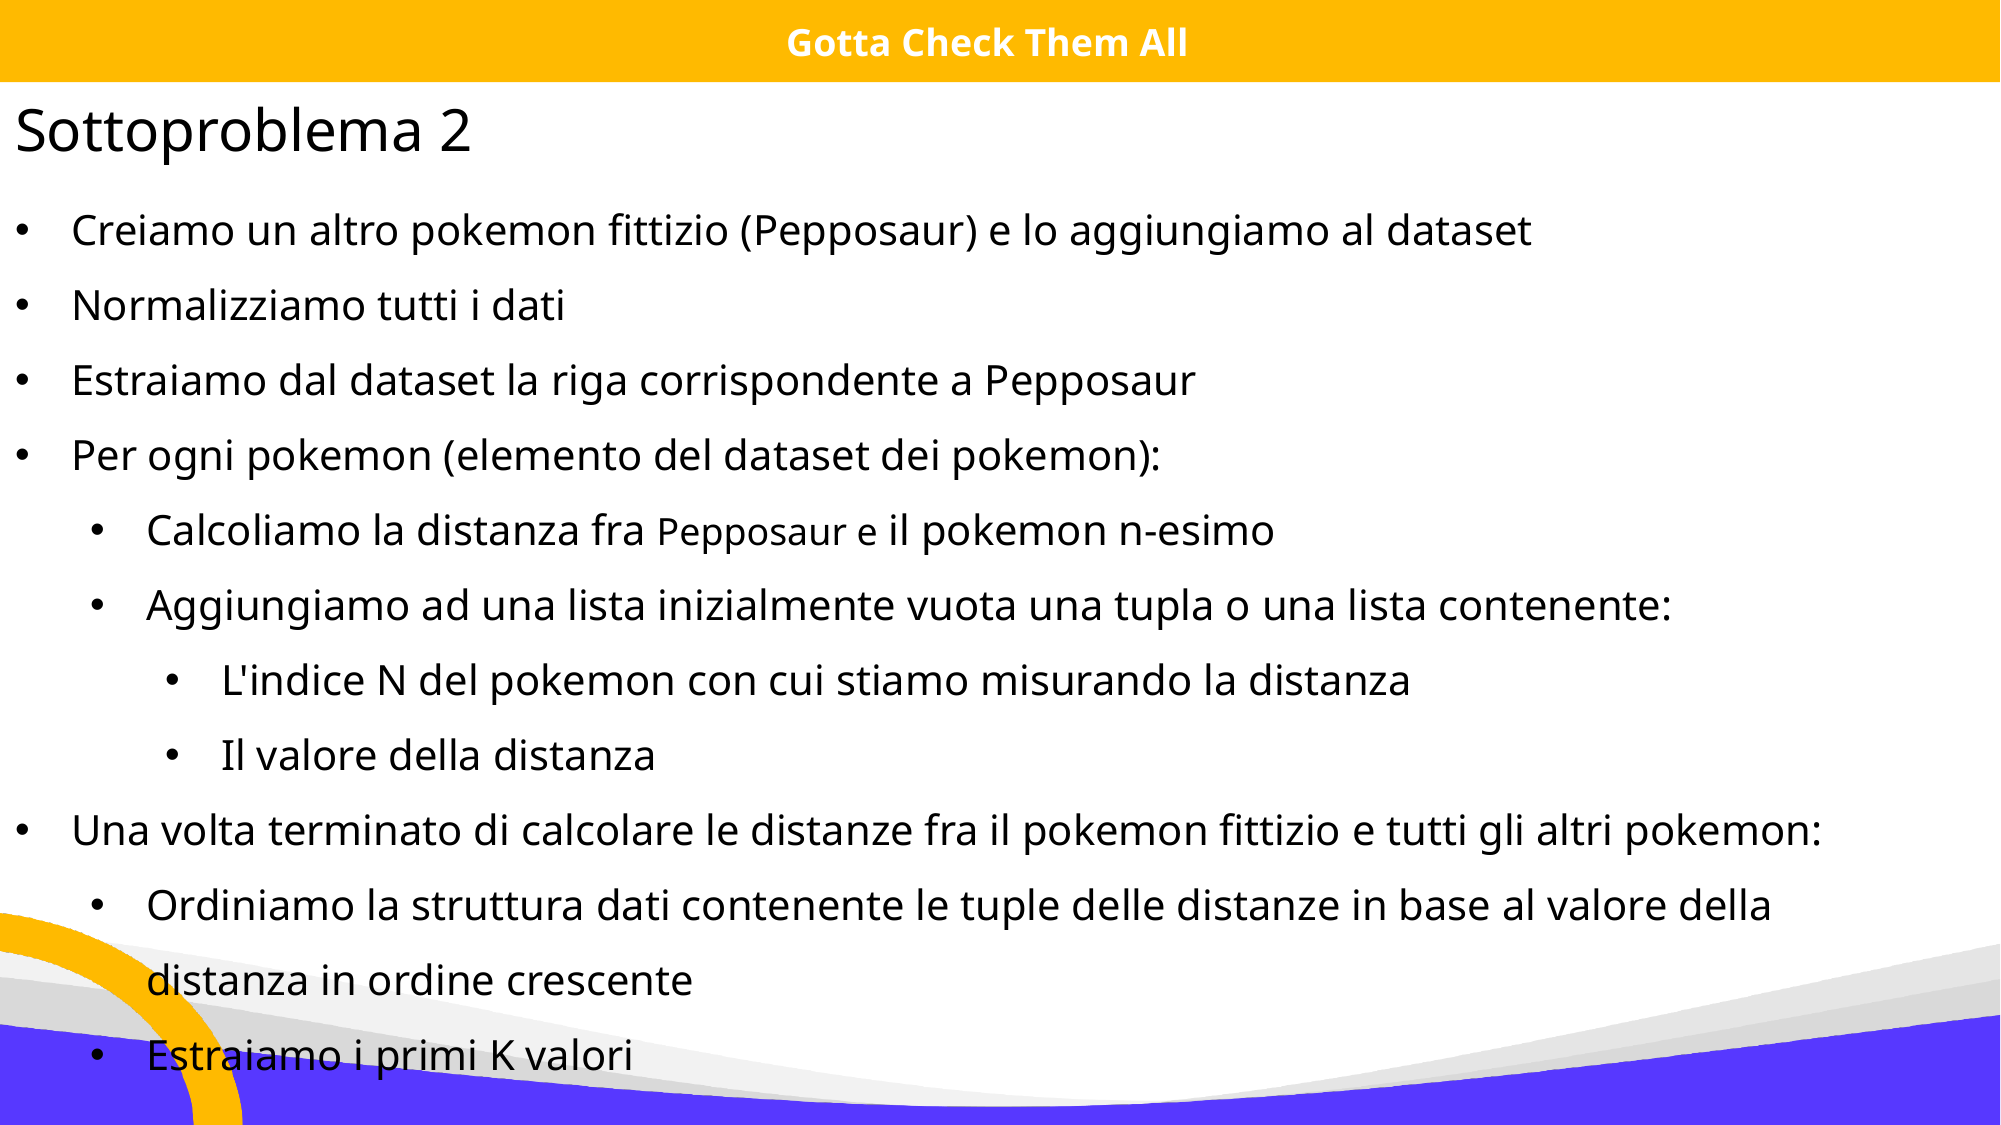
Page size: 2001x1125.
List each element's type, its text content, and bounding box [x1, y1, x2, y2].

text_box Creiamo un altro pokemon fittizio (Pepposaur) e lo aggiungiamo al dataset Normalizziamo tutti i dati Estraiamo dal dataset la riga corrispondente a Pepposaur Per ogni pokemon (elemento del dataset dei pokemon): Calcoliamo la distanza fra Pepposaur e il pokemon n-esimo Aggiungiamo ad una lista inizialmente vuota una tupla o una lista contenente: L'indice N del pokemon con cui stiamo misurando la distanza Il valore della distanza Una volta terminato di calcolare le distanze fra il pokemon fittizio e tutti gli altri pokemon: Ordiniamo la struttura dati contenente le tuple delle distanze in base al valore della distanza in ordine crescente Estraiamo i primi K valori [0, 171, 1852, 1125]
picture [1852, 896, 2001, 1125]
text_box Gotta Check Them All [242, 11, 1743, 72]
text_box Sottoproblema 2 [0, 85, 1445, 171]
